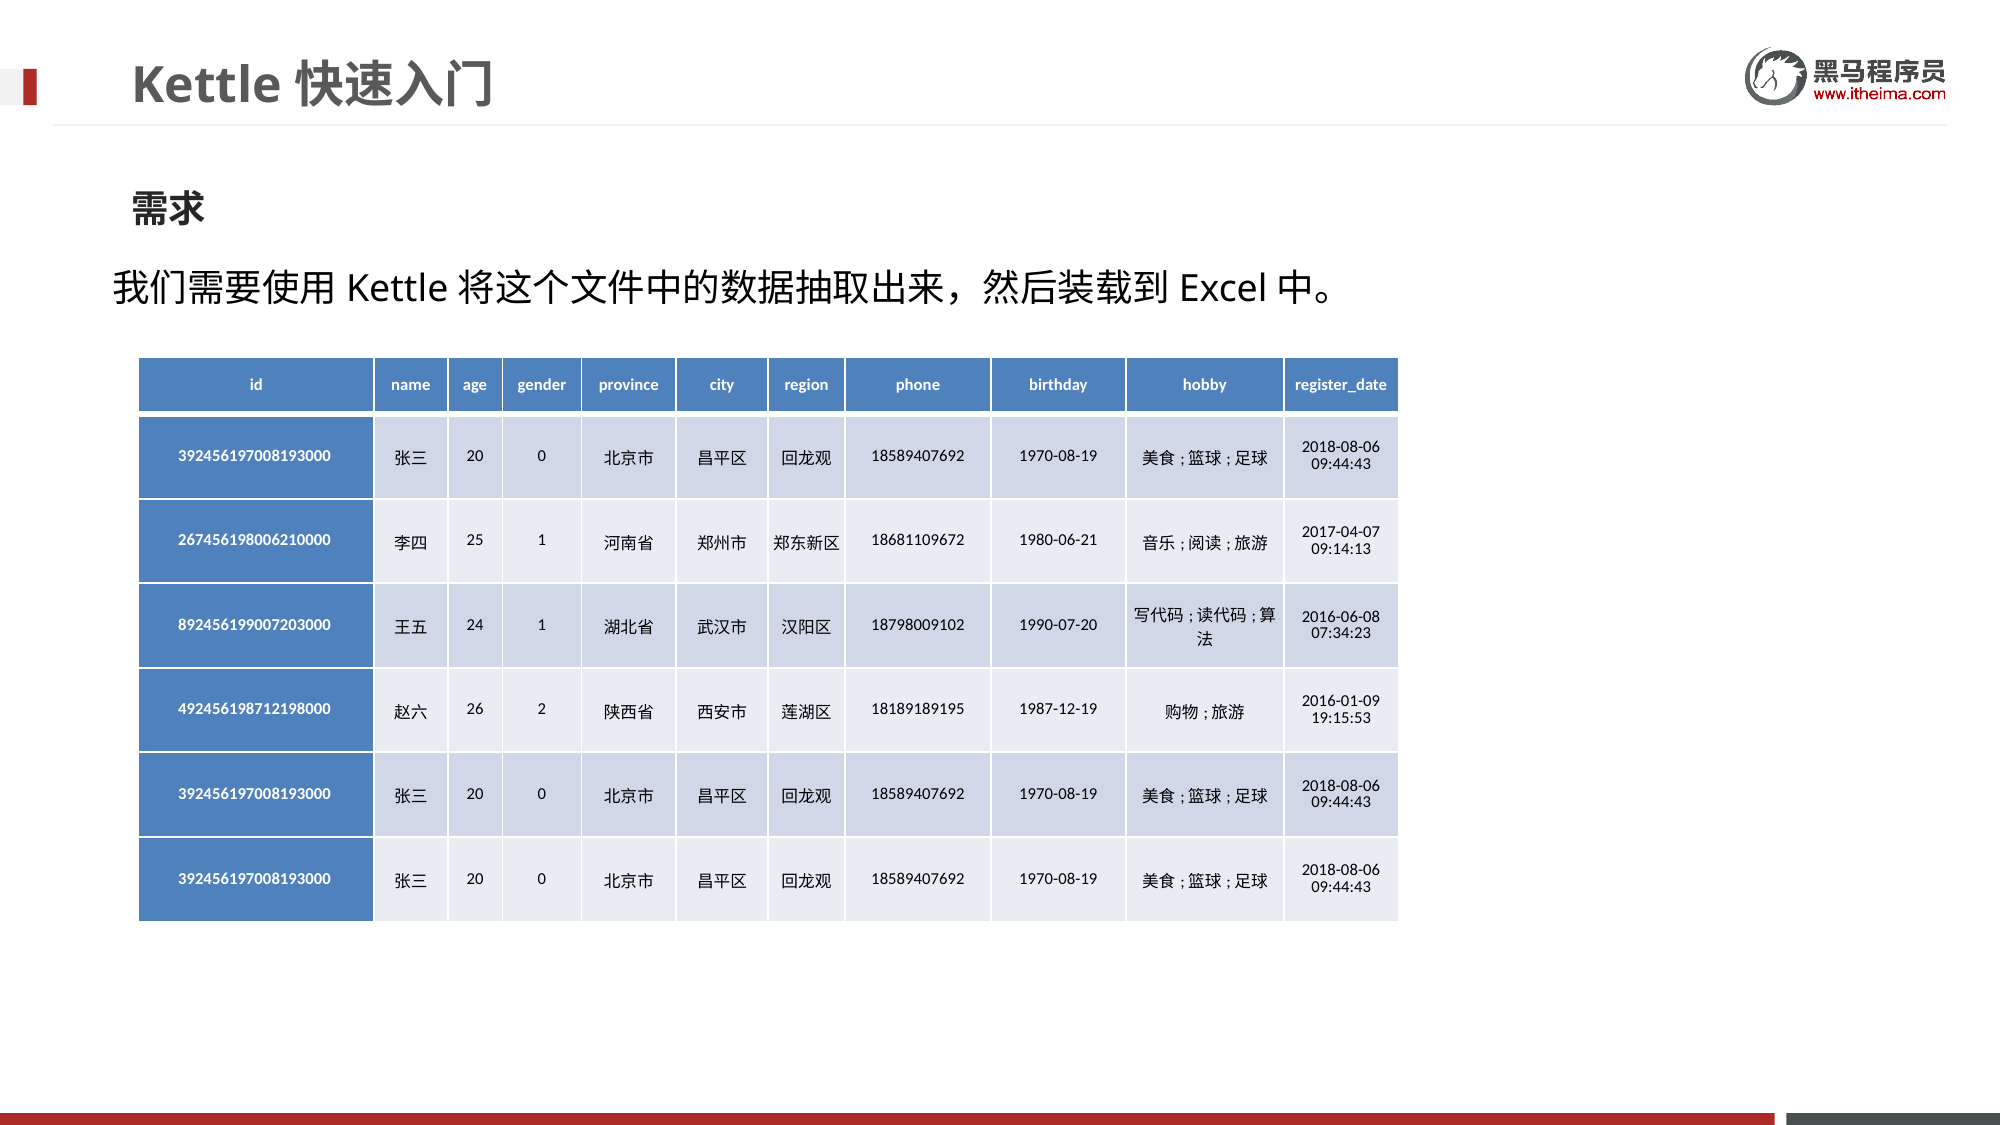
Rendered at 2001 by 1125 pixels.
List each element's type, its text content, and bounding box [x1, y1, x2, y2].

table_cell 18589407692 [846, 753, 990, 836]
table_cell 2018-08-06 09:44:43 [1285, 753, 1398, 836]
table_cell 美食;篮球;足球 [1127, 417, 1283, 498]
table_header register_date [1285, 358, 1398, 411]
table_cell 回龙观 [769, 417, 844, 498]
table_cell 2016-01-09 19:15:53 [1285, 669, 1398, 751]
table_cell 1 [503, 584, 581, 667]
table_cell 20 [449, 838, 502, 921]
table_cell 892456199007203000 [139, 584, 373, 667]
table_cell 莲湖区 [769, 669, 844, 751]
table_cell 2 [503, 669, 581, 751]
table_cell 昌平区 [677, 838, 767, 921]
table_cell 赵六 [375, 669, 447, 751]
table_cell 1970-08-19 [992, 417, 1125, 498]
table_cell 2017-04-07 09:14:13 [1285, 500, 1398, 582]
table_cell 郑州市 [677, 500, 767, 582]
table_cell 张三 [375, 753, 447, 836]
table_cell 392456197008193000 [139, 417, 373, 498]
table_cell 河南省 [582, 500, 675, 582]
table_cell 写代码;读代码;算法 [1127, 584, 1283, 667]
table_cell 湖北省 [582, 584, 675, 667]
table_cell 18589407692 [846, 838, 990, 921]
table_cell 音乐;阅读;旅游 [1127, 500, 1283, 582]
table_header id [139, 358, 373, 411]
table_cell 24 [449, 584, 502, 667]
table_cell 1980-06-21 [992, 500, 1125, 582]
table_cell 392456197008193000 [139, 753, 373, 836]
table_cell 武汉市 [677, 584, 767, 667]
title Kettle快速入门 [116, 40, 1556, 125]
table_cell 0 [503, 417, 581, 498]
table_header birthday [992, 358, 1125, 411]
table_header gender [503, 358, 581, 411]
picture [1744, 46, 1946, 106]
table_header city [677, 358, 767, 411]
text_box 我们需要使用Kettle将这个文件中的数据抽取出来，然后装载到Excel中。 [97, 256, 1603, 316]
table_cell 26 [449, 669, 502, 751]
table_cell 昌平区 [677, 417, 767, 498]
table_cell 李四 [375, 500, 447, 582]
table_cell 购物;旅游 [1127, 669, 1283, 751]
table_header phone [846, 358, 990, 411]
table_cell 2018-08-06 09:44:43 [1285, 838, 1398, 921]
table_cell 2018-08-06 09:44:43 [1285, 417, 1398, 498]
table_cell 郑东新区 [769, 500, 844, 582]
table_cell 20 [449, 417, 502, 498]
table_cell 张三 [375, 838, 447, 921]
table_cell 1 [503, 500, 581, 582]
table_cell 北京市 [582, 838, 675, 921]
table_cell 美食;篮球;足球 [1127, 838, 1283, 921]
table_cell 北京市 [582, 417, 675, 498]
list 需求 [116, 154, 1880, 239]
table_header age [449, 358, 502, 411]
table_cell 267456198006210000 [139, 500, 373, 582]
table_cell 2016-06-08 07:34:23 [1285, 584, 1398, 667]
table_cell 美食;篮球;足球 [1127, 753, 1283, 836]
table_cell 20 [449, 753, 502, 836]
table_cell 0 [503, 838, 581, 921]
table_cell 18189189195 [846, 669, 990, 751]
table_header province [582, 358, 675, 411]
table_cell 1987-12-19 [992, 669, 1125, 751]
table_cell 25 [449, 500, 502, 582]
table_cell 492456198712198000 [139, 669, 373, 751]
table_header hobby [1127, 358, 1283, 411]
table_cell 18681109672 [846, 500, 990, 582]
table_cell 回龙观 [769, 838, 844, 921]
table_cell 汉阳区 [769, 584, 844, 667]
table_cell 昌平区 [677, 753, 767, 836]
table_cell 张三 [375, 417, 447, 498]
table_header region [769, 358, 844, 411]
table_cell 王五 [375, 584, 447, 667]
table_cell 回龙观 [769, 753, 844, 836]
table_cell 0 [503, 753, 581, 836]
table_cell 北京市 [582, 753, 675, 836]
table_cell 陕西省 [582, 669, 675, 751]
table_cell 392456197008193000 [139, 838, 373, 921]
table_cell 1970-08-19 [992, 838, 1125, 921]
table_cell 西安市 [677, 669, 767, 751]
table_cell 18589407692 [846, 417, 990, 498]
table_header name [375, 358, 447, 411]
table_cell 1990-07-20 [992, 584, 1125, 667]
table_cell 1970-08-19 [992, 753, 1125, 836]
table_cell 18798009102 [846, 584, 990, 667]
